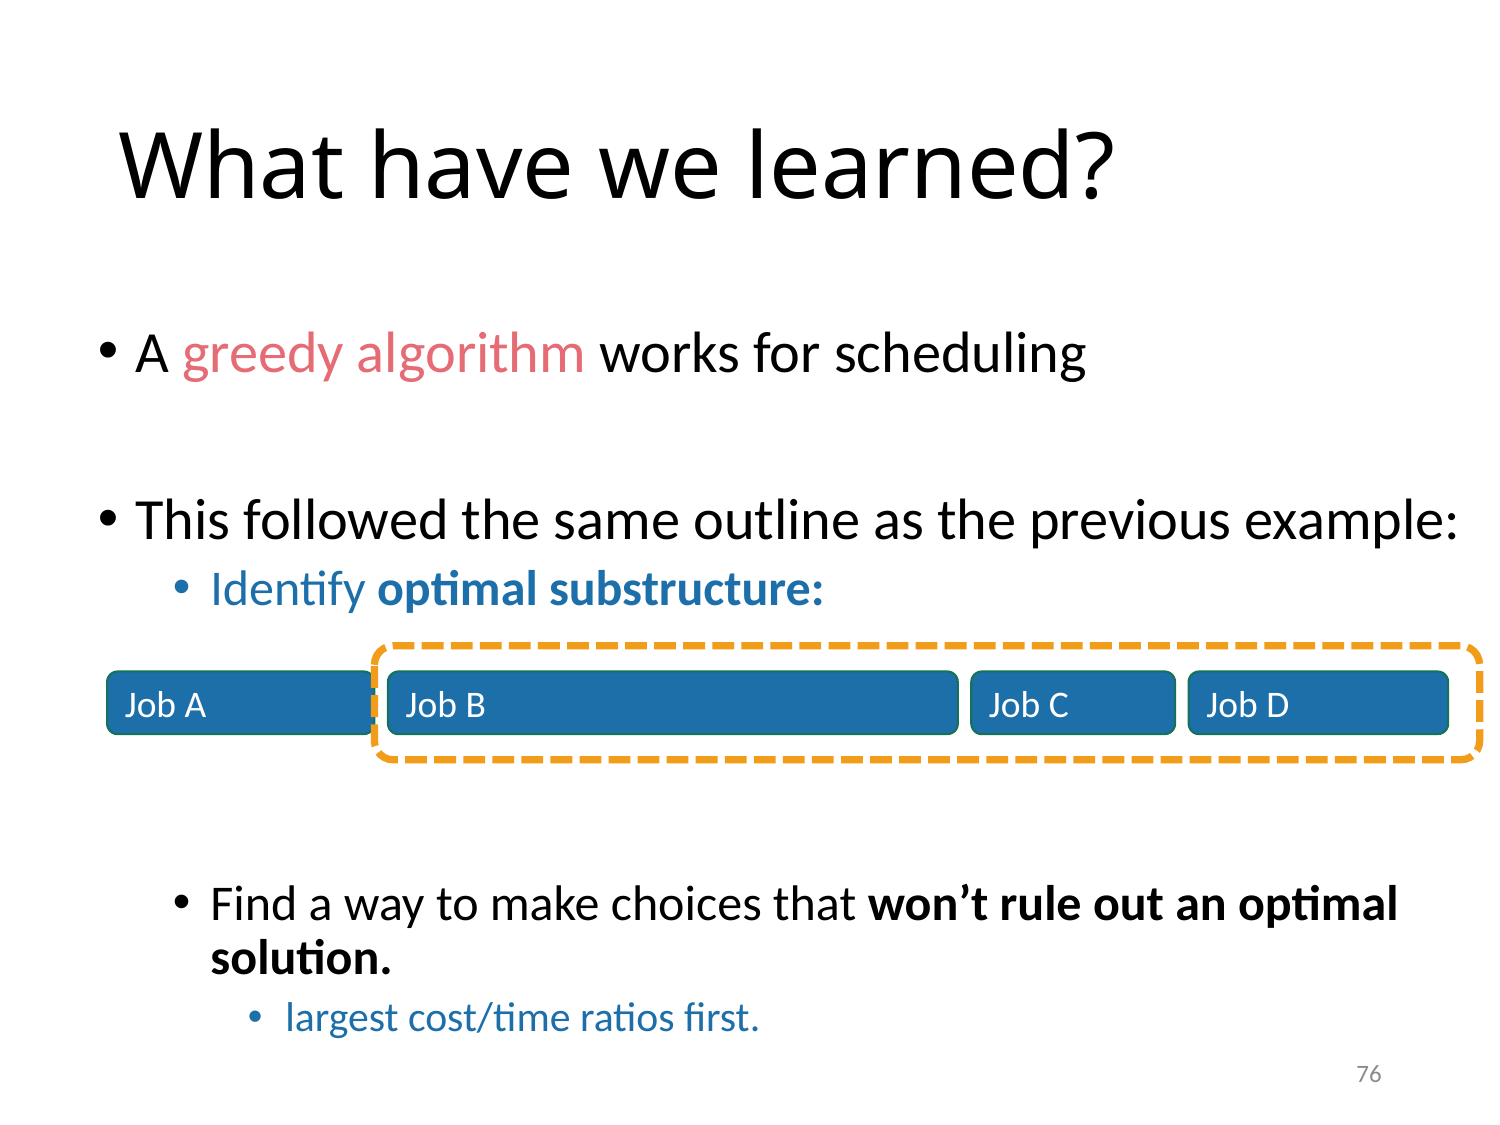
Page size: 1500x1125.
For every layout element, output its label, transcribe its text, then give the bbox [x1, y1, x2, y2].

list A greedy algorithm works for scheduling This followed the same outline as the previous example: Identify optimal substructure: Find a way to make choices that won’t rule out an optimal solution. largest cost/time ratios first. [82, 314, 1480, 1029]
text_box Job A [106, 670, 374, 736]
title What have we learned? [103, 59, 1397, 278]
text_box [373, 644, 1481, 761]
slide_number 76 [1059, 1042, 1397, 1103]
